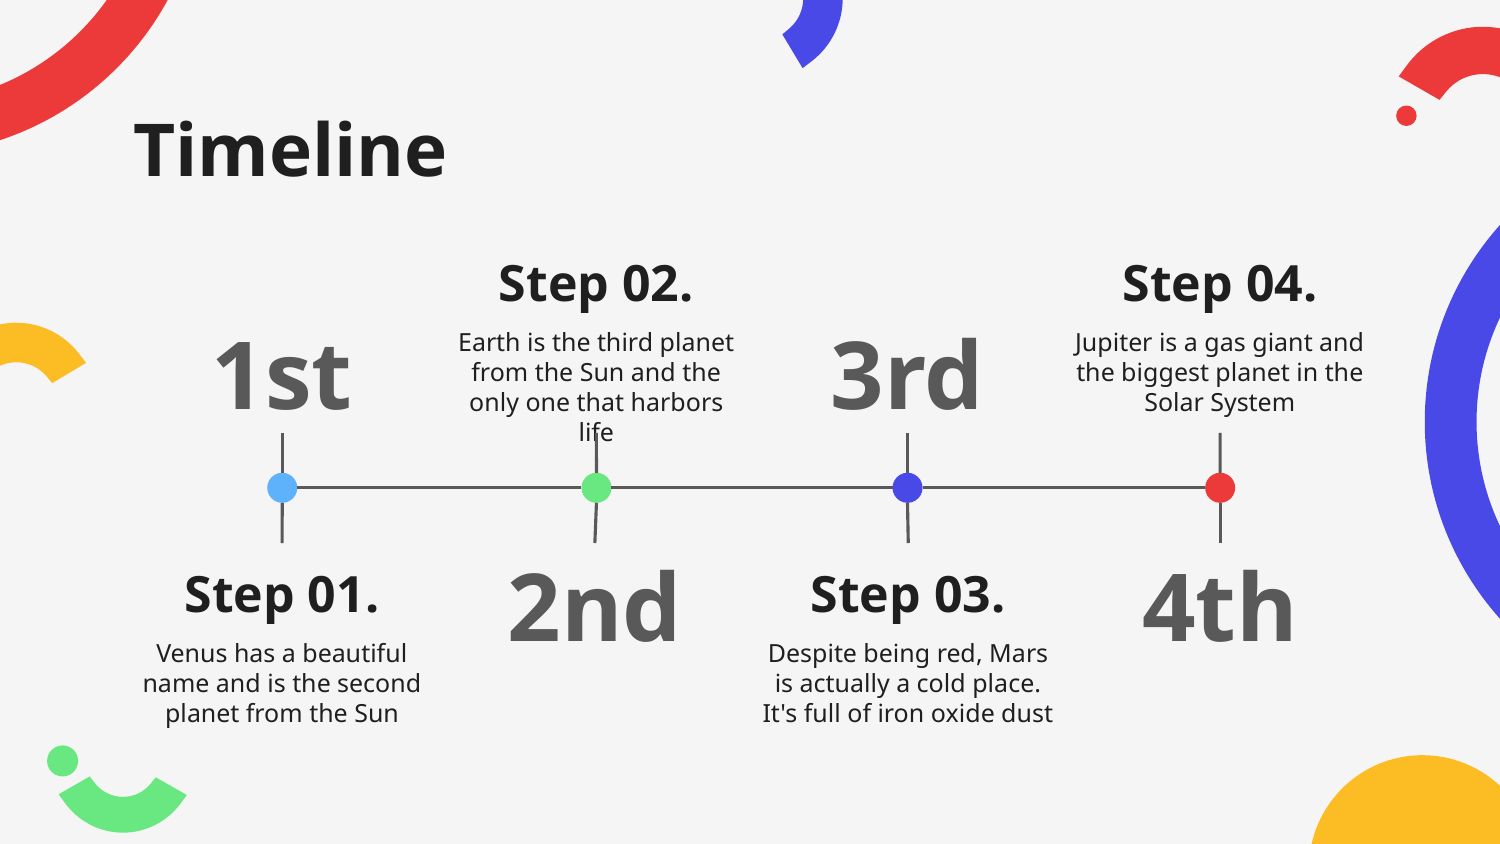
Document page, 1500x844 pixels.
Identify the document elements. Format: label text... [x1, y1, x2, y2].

text_box [581, 473, 612, 503]
text_box 4th [1099, 543, 1341, 665]
text_box [267, 473, 298, 503]
text_box [1205, 473, 1236, 503]
text_box 1st [161, 311, 403, 433]
text_box Step 03. [745, 543, 1071, 622]
text_box Step 02. [433, 232, 760, 311]
text_box [892, 473, 923, 503]
text_box Despite being red, Mars is actually a cold place. It's full of iron oxide dust [745, 622, 1071, 744]
text_box Venus has a beautiful name and is the second planet from the Sun [117, 622, 448, 744]
title Timeline [118, 88, 1382, 183]
text_box Step 04. [1057, 232, 1383, 311]
text_box 2nd [474, 543, 716, 665]
text_box Earth is the third planet from the Sun and the only one that harbors life [433, 311, 760, 433]
text_box 3rd [786, 311, 1029, 433]
text_box Step 01. [117, 543, 448, 622]
text_box Jupiter is a gas giant and the biggest planet in the Solar System [1057, 311, 1383, 433]
